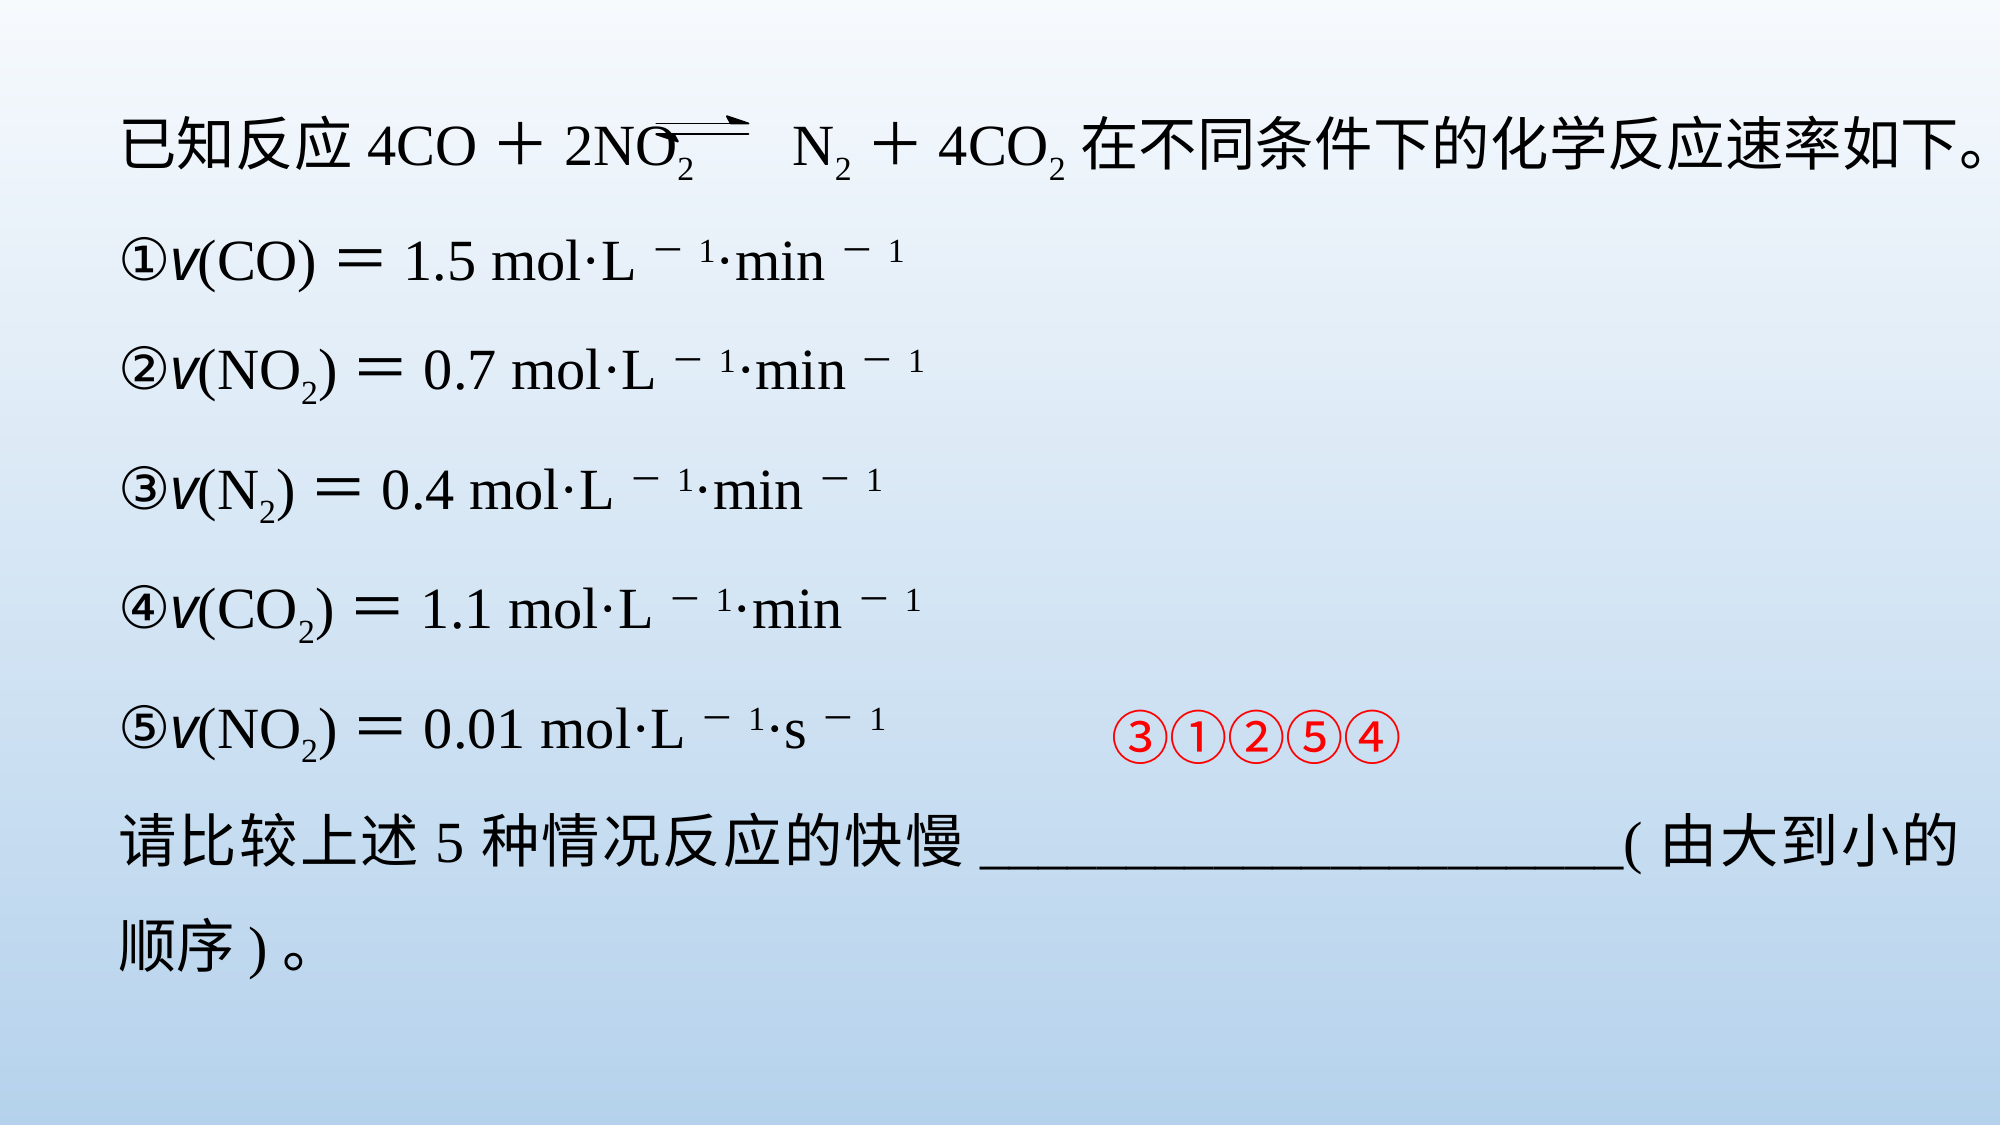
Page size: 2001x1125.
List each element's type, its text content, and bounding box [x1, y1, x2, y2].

text_box ③①②⑤④ [1038, 658, 1418, 779]
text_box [639, 105, 766, 154]
text_box 已知反应4CO＋2NO2 N2＋4CO2在不同条件下的化学反应速率如下。 ①v(CO)＝1.5 mol·L－1·min－1 ②v(NO2)＝0.7 mol·L－1·min－1 ③v(N2)＝0.4 mol·L－1·min－1 ④v(CO2)＝1.1 mol·L－1·min－1 ⑤v(NO2)＝0.01 mol·L－1·s－1 请比较上述5种情况反应的快慢______________________(由大到小的顺序)。 [103, 60, 1975, 987]
